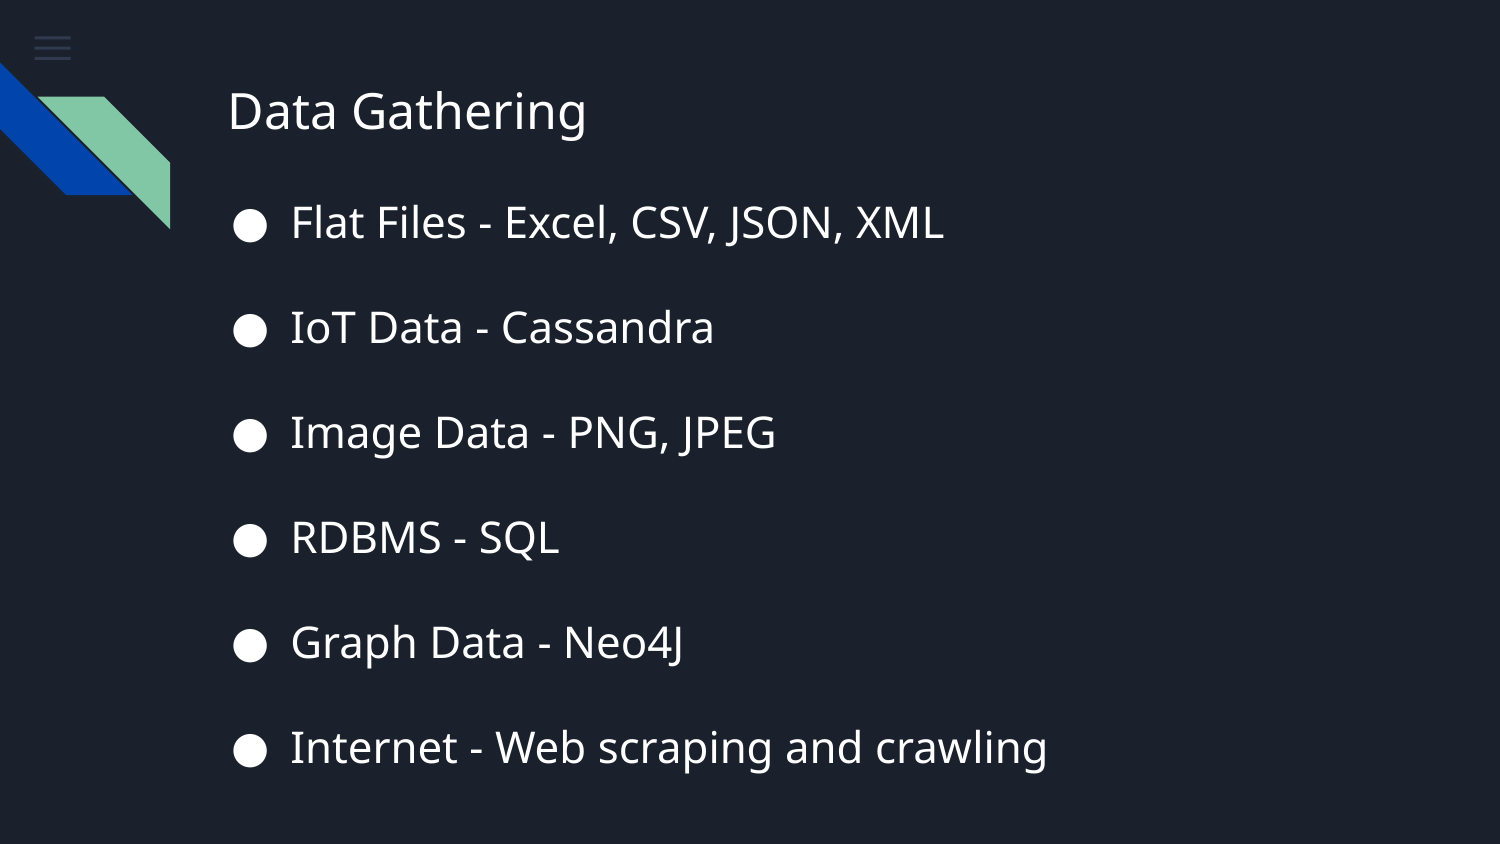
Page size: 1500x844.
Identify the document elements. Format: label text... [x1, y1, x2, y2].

title Data Gathering [212, 64, 1368, 215]
text_box Flat Files - Excel, CSV, JSON, XML IoT Data - Cassandra Image Data - PNG, JPEG RDBMS - SQL Graph Data - Neo4J Internet - Web scraping and crawling [200, 179, 1300, 788]
